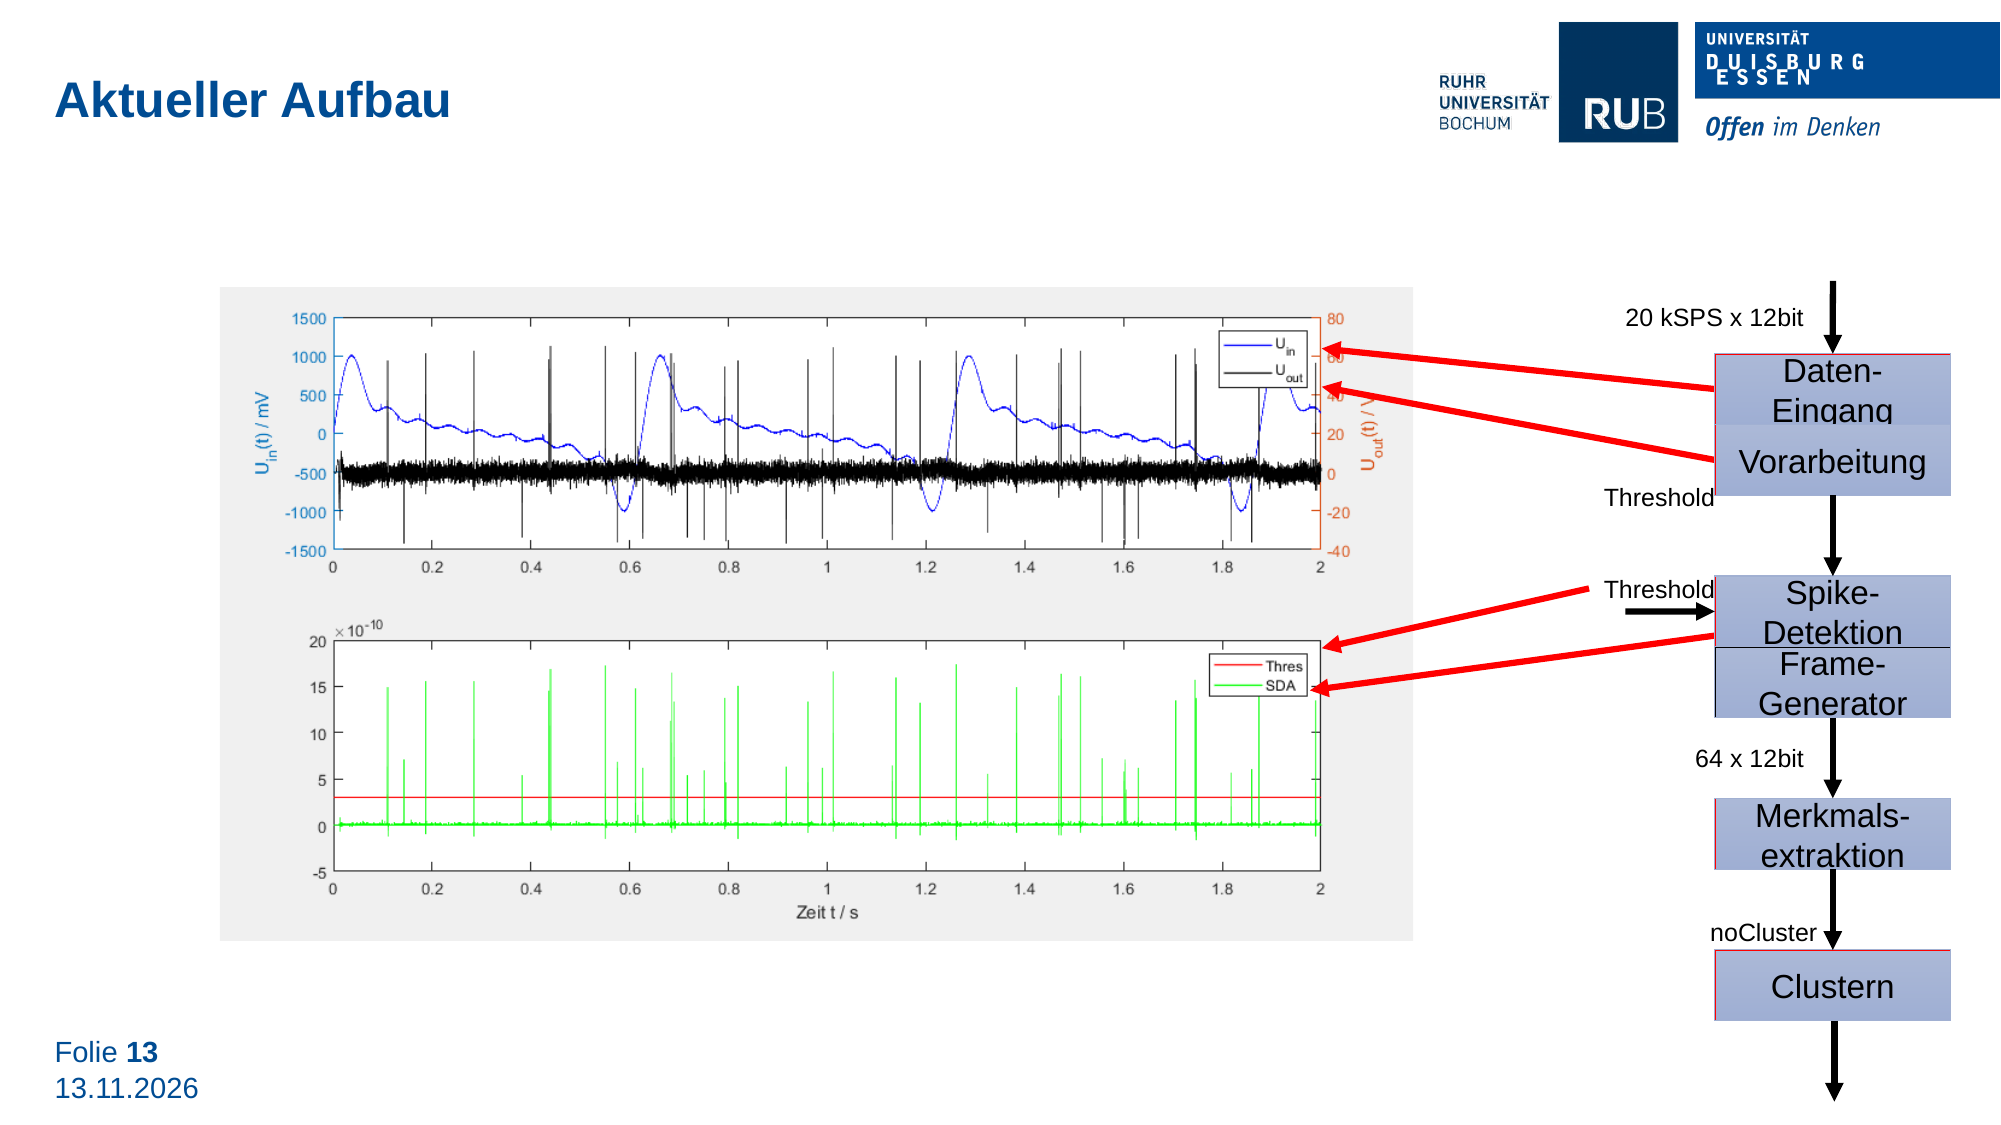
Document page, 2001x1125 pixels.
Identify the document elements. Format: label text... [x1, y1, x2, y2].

text_box Threshold [1588, 474, 1731, 519]
text_box 64 x 12bit [1680, 735, 1820, 780]
picture [1387, 0, 2000, 175]
text_box Threshold [1588, 566, 1731, 611]
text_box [1309, 635, 1715, 691]
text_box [1321, 386, 1715, 460]
text_box Daten-Eingang [1715, 353, 1951, 424]
picture [219, 287, 1414, 941]
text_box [1321, 348, 1715, 386]
slide_number Folie 13 [54, 1033, 287, 1070]
text_box Vorarbeitung [1714, 424, 1951, 496]
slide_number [54, 1070, 287, 1105]
text_box Frame-Generator [1714, 646, 1951, 718]
text_box Clustern [1714, 949, 1951, 1021]
text_box Spike-Detektion [1714, 575, 1951, 646]
text_box noCluster [1695, 909, 1833, 955]
list Aktueller Aufbau [54, 43, 1589, 159]
text_box Merkmals-extraktion [1714, 798, 1951, 870]
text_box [1321, 588, 1589, 635]
text_box 20 kSPS x 12bit [1610, 293, 1820, 339]
